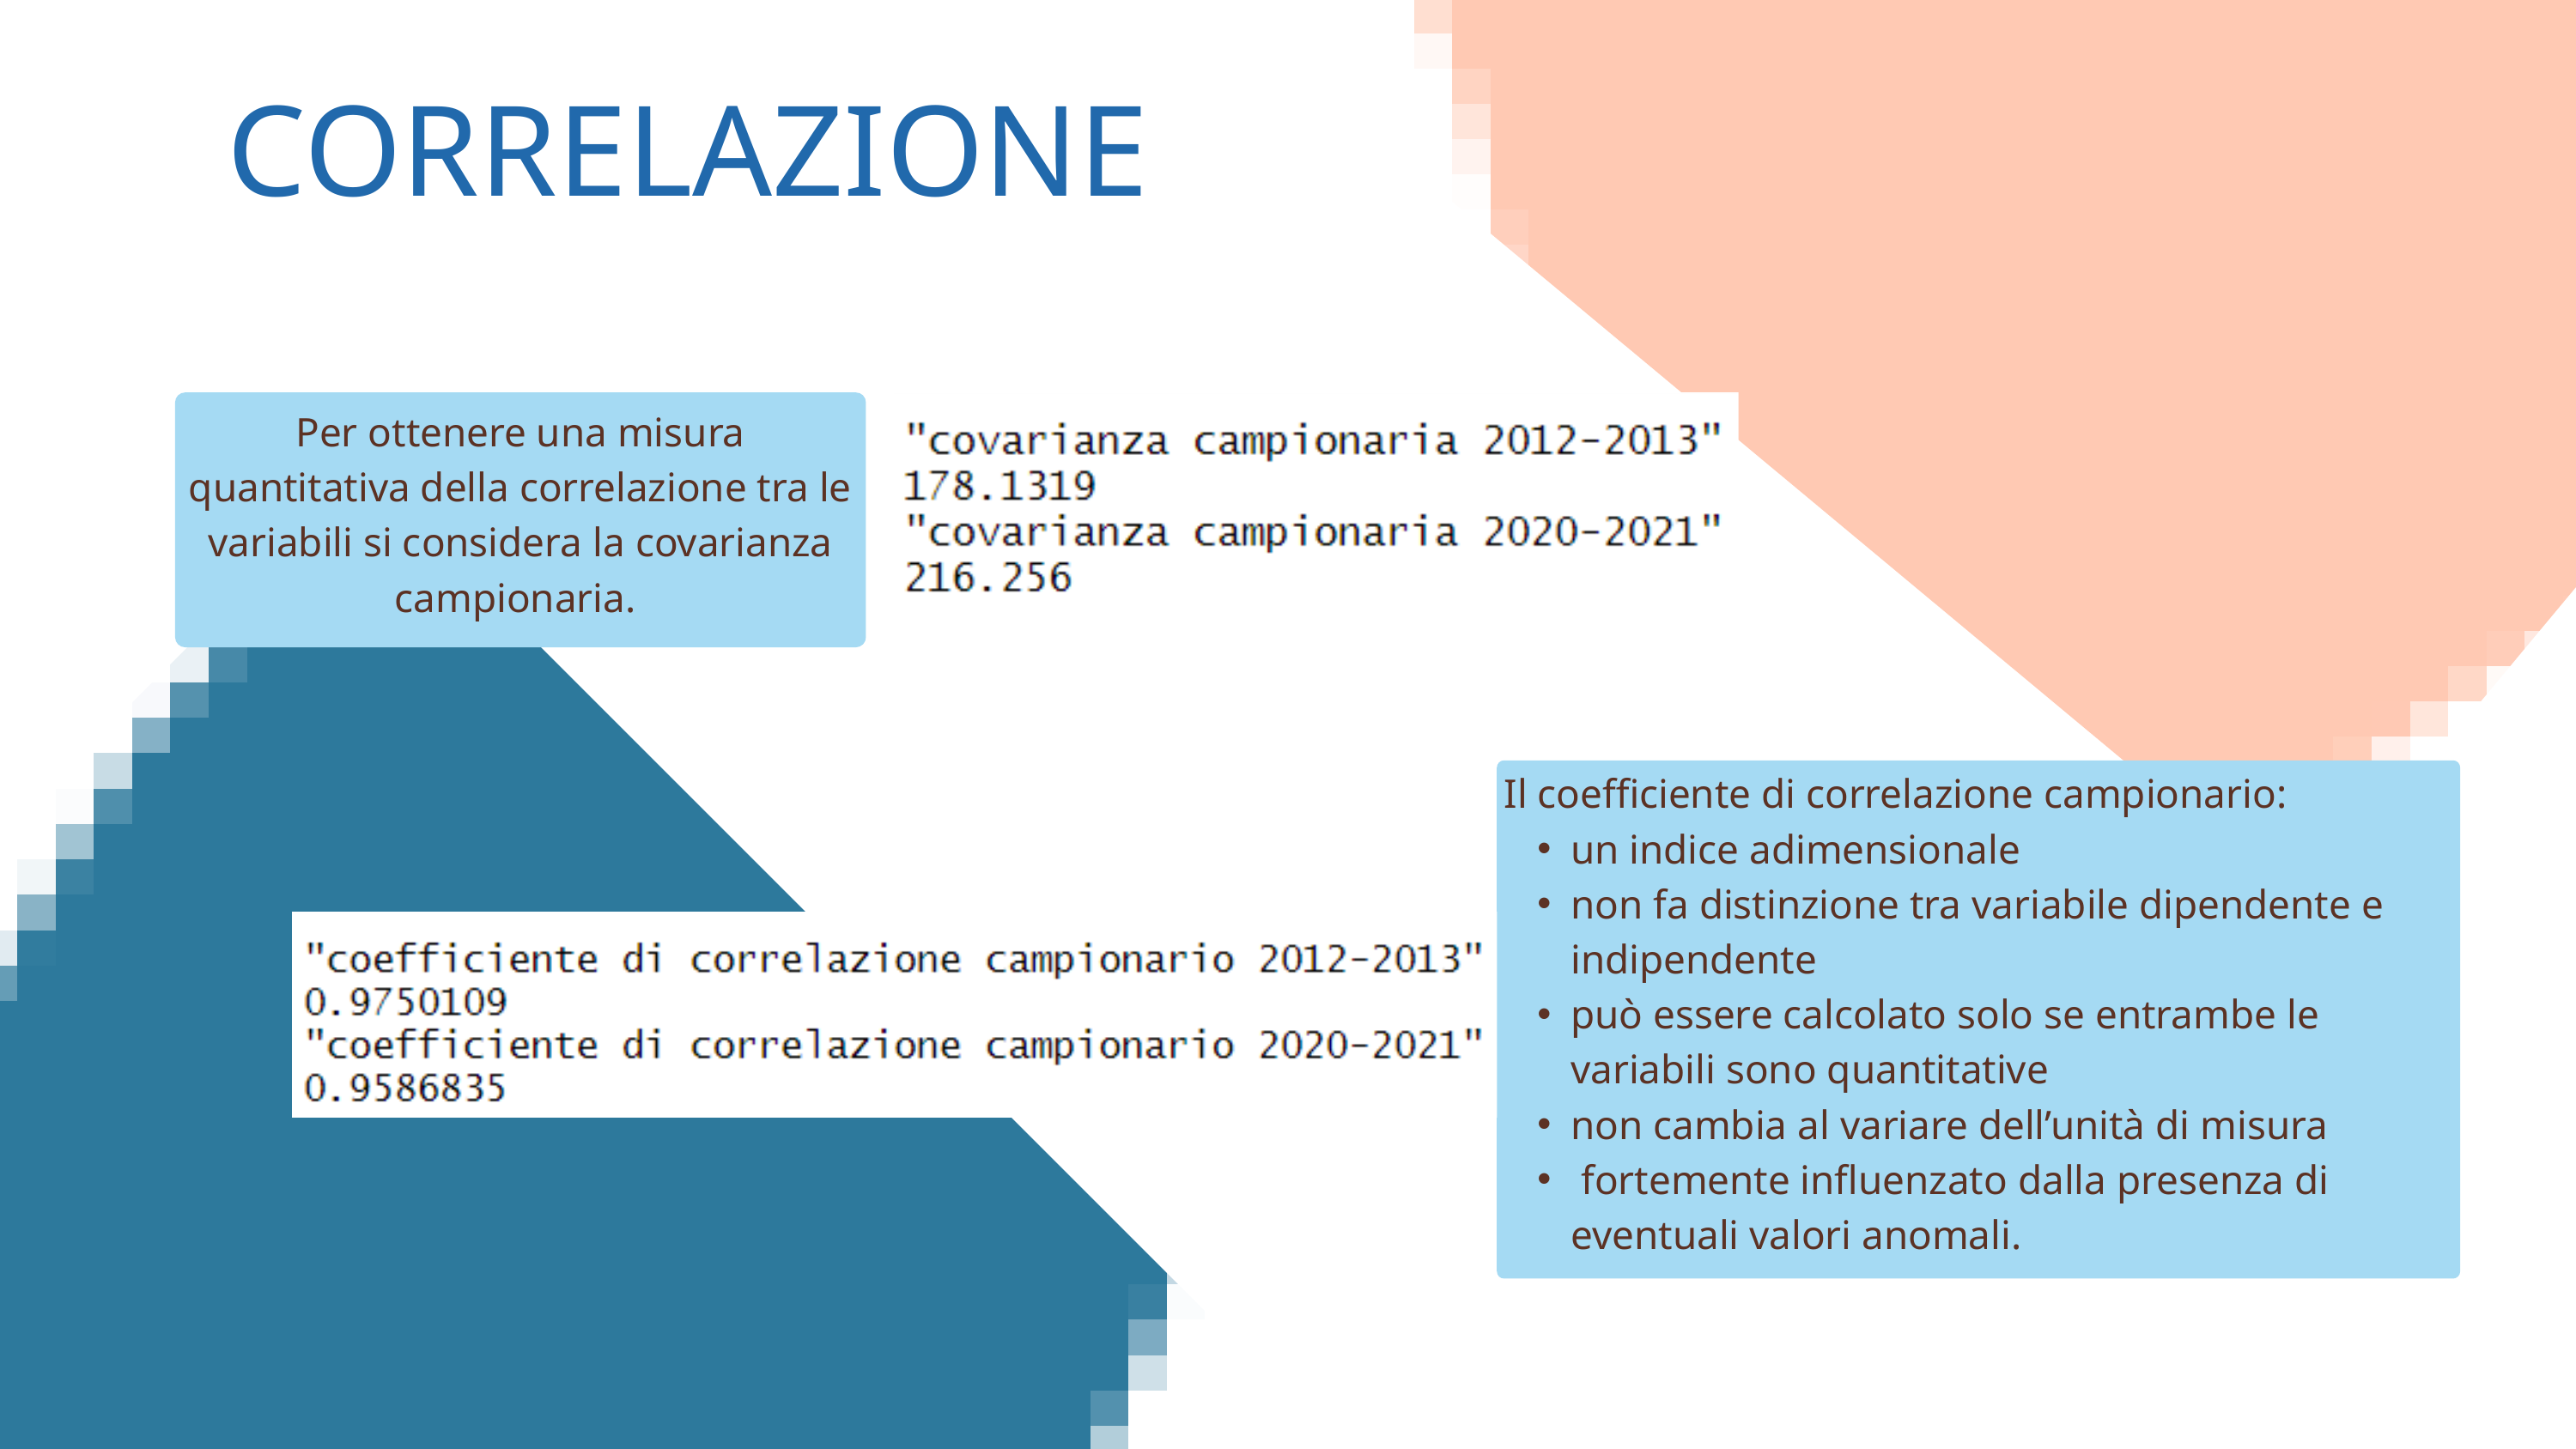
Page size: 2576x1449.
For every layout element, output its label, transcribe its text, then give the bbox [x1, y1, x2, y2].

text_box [1496, 760, 2461, 1279]
text_box [0, 654, 1343, 1449]
text_box [894, 392, 1739, 611]
text_box [1210, 0, 2576, 759]
text_box CORRELAZIONE [0, 64, 1473, 221]
text_box [292, 912, 1492, 1118]
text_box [174, 391, 866, 648]
